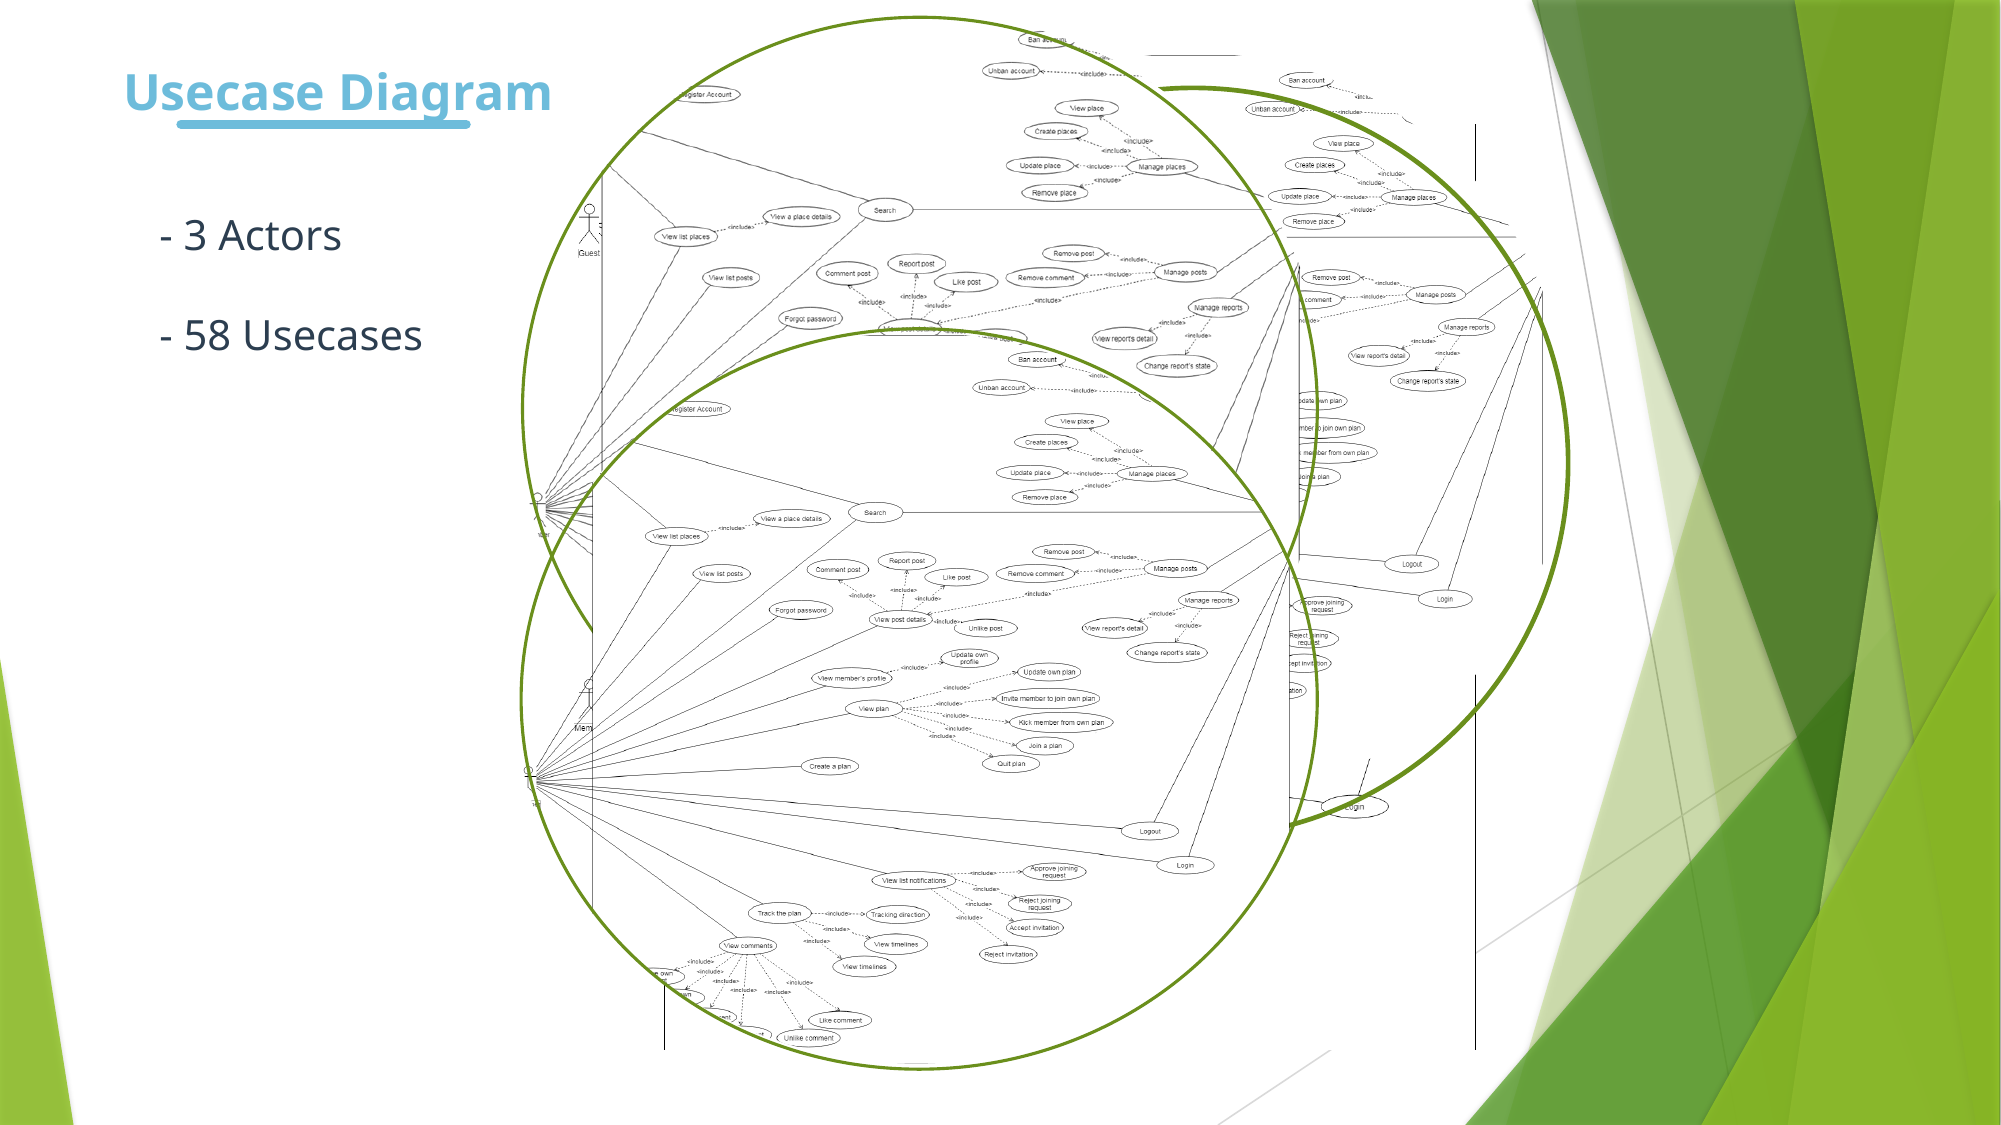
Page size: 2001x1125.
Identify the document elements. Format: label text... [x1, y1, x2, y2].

picture [514, 12, 1569, 1064]
text_box - 3 Actors -- - 58 Usecases -- [144, 201, 513, 416]
text_box Usecase Diagram [108, 52, 513, 128]
